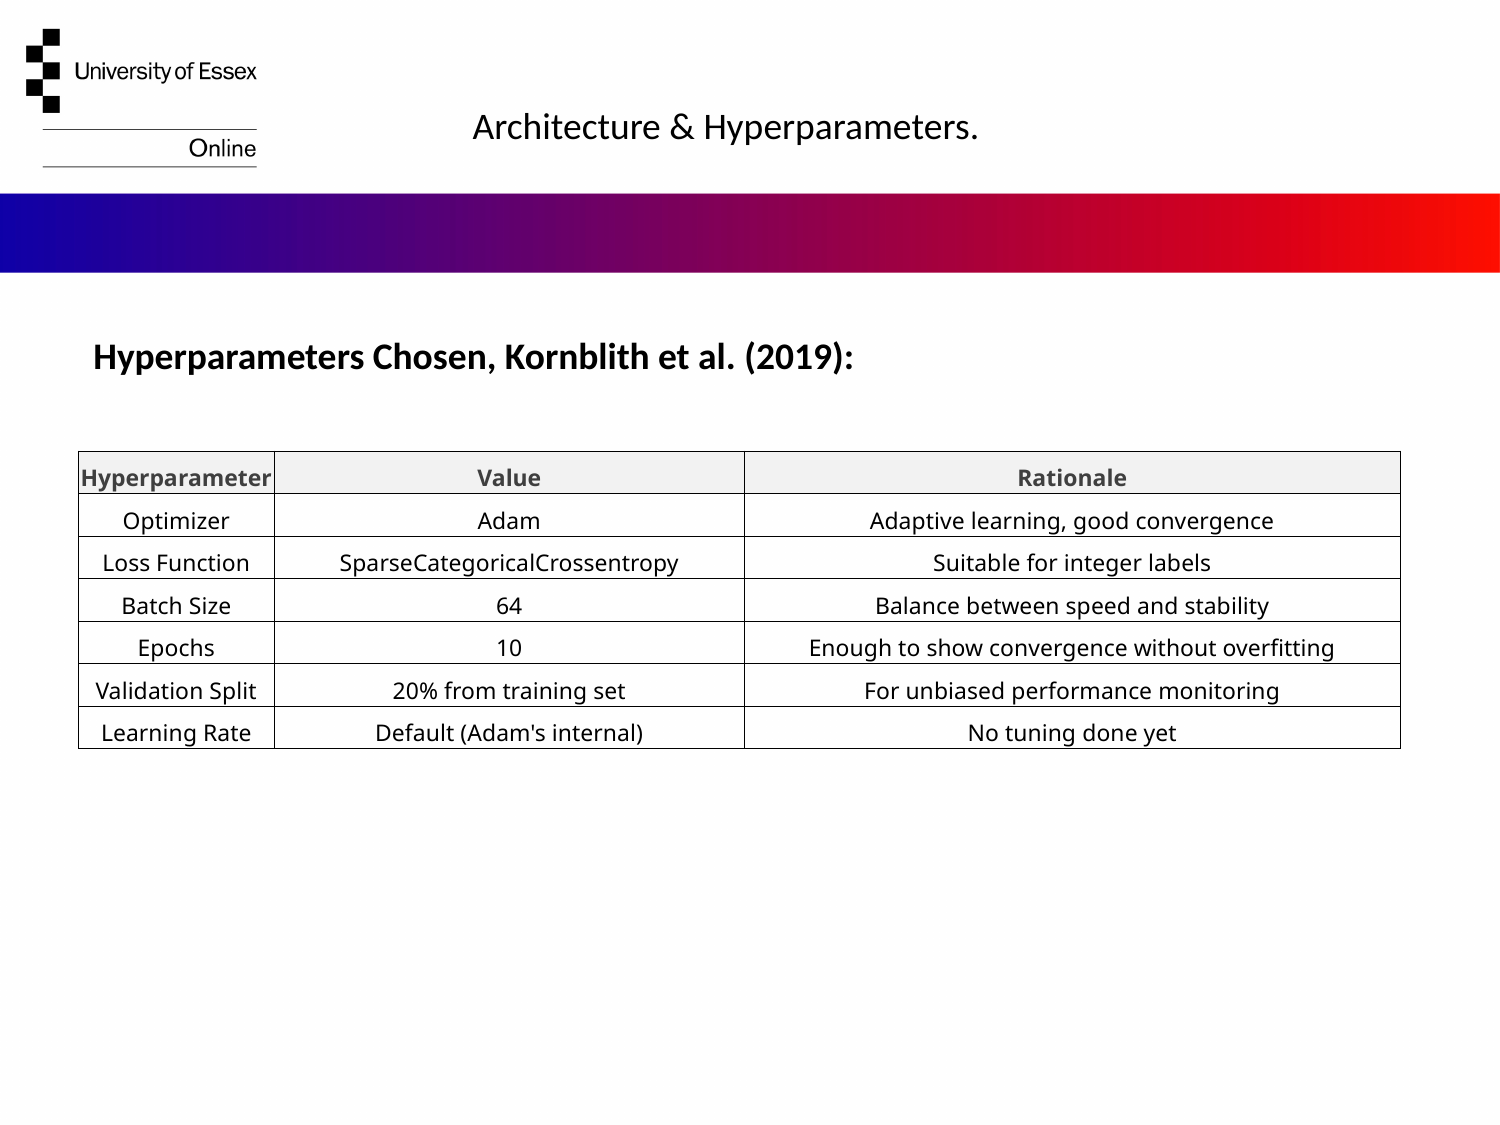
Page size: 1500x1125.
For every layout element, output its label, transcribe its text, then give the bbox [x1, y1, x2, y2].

table_cell Optimizer [79, 494, 274, 536]
table_cell Epochs [79, 622, 274, 663]
picture [0, 0, 1500, 1125]
table_cell Suitable for integer labels [745, 537, 1400, 578]
table_cell Enough to show convergence without overfitting [745, 622, 1400, 663]
text_box Architecture & Hyperparameters. [458, 94, 1208, 155]
table_cell Balance between speed and stability [745, 579, 1400, 621]
table_cell 10 [275, 622, 744, 663]
table_cell 64 [275, 579, 744, 621]
table_cell Loss Function [79, 537, 274, 578]
table_cell 20% from training set [275, 664, 744, 706]
table_cell No tuning done yet [745, 707, 1400, 748]
table_cell SparseCategoricalCrossentropy [275, 537, 744, 578]
table_cell Adam [275, 494, 744, 536]
table_header Rationale [745, 452, 1400, 493]
table_cell Learning Rate [79, 707, 274, 748]
table_header Value [275, 452, 744, 493]
table_cell Adaptive learning, good convergence [745, 494, 1400, 536]
table_cell Validation Split [79, 664, 274, 706]
table_cell Batch Size [79, 579, 274, 621]
table_header Hyperparameter [79, 452, 274, 493]
text_box Hyperparameters Chosen, Kornblith et al. (2019): [78, 324, 1473, 420]
table_cell For unbiased performance monitoring [745, 664, 1400, 706]
table_cell Default (Adam's internal) [275, 707, 744, 748]
